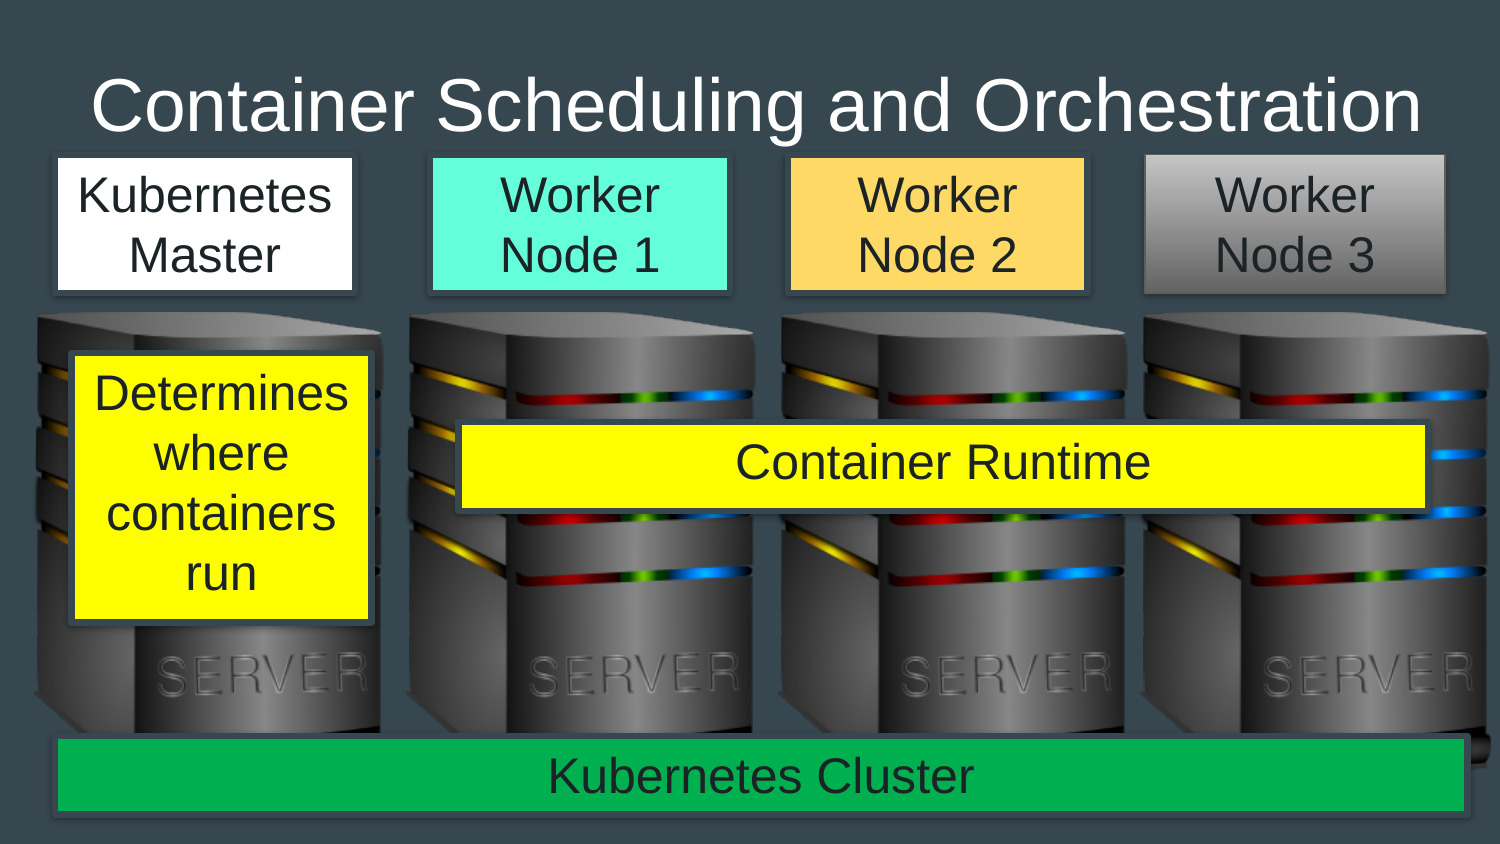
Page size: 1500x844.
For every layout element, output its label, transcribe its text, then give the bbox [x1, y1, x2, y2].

picture [1138, 312, 1491, 785]
title Container Scheduling and Orchestration [75, 41, 1446, 200]
picture [404, 312, 757, 785]
text_box Worker Node 2 [785, 152, 1091, 296]
text_box Worker Node 1 [427, 152, 733, 296]
text_box Kubernetes Cluster [52, 733, 1471, 818]
picture [32, 312, 385, 785]
text_box Kubernetes Master [52, 152, 358, 296]
text_box Container Runtime [761, 419, 771, 514]
picture [776, 312, 1129, 785]
text_box Worker Node 3 [1144, 154, 1446, 294]
